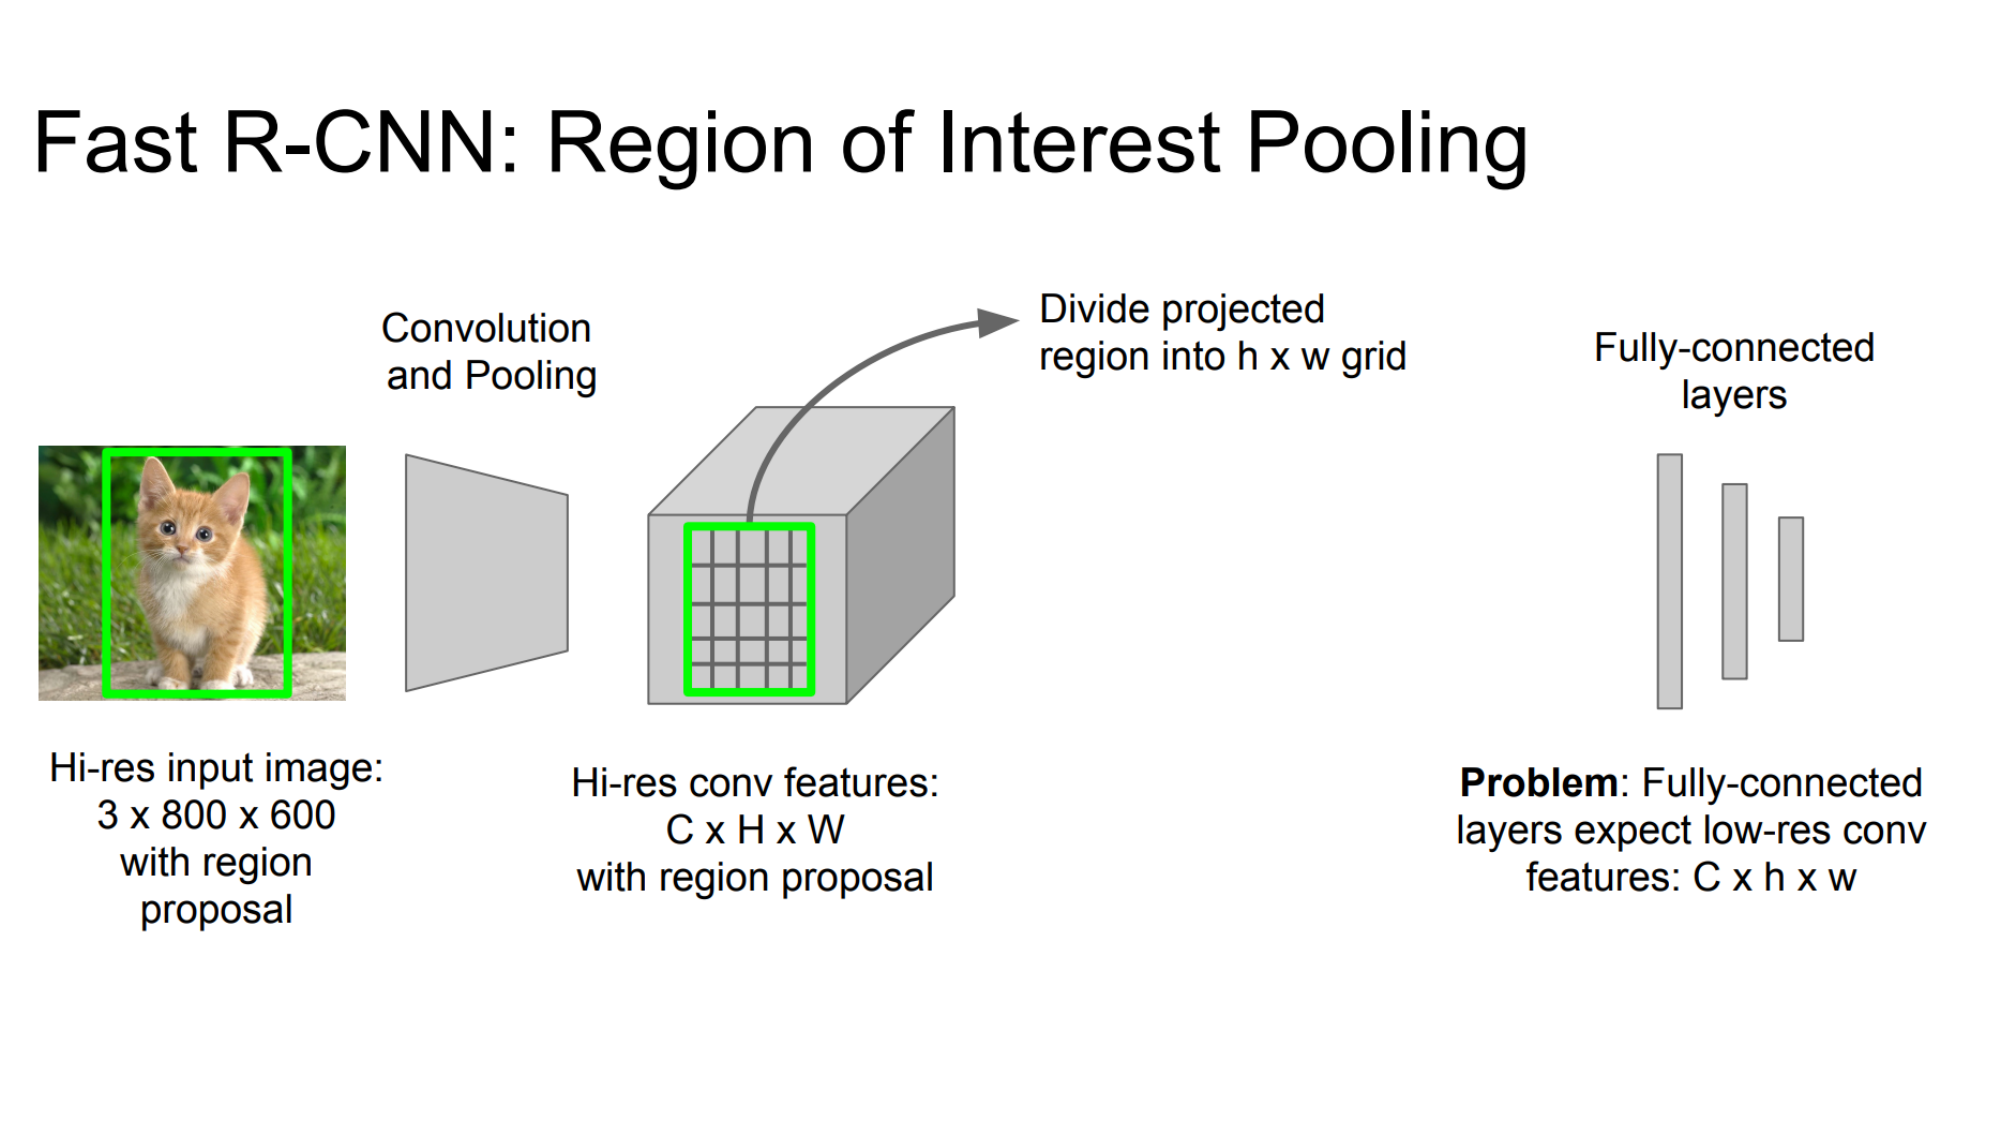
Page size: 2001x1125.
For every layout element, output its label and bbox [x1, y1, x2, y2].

picture [0, 64, 2000, 1061]
